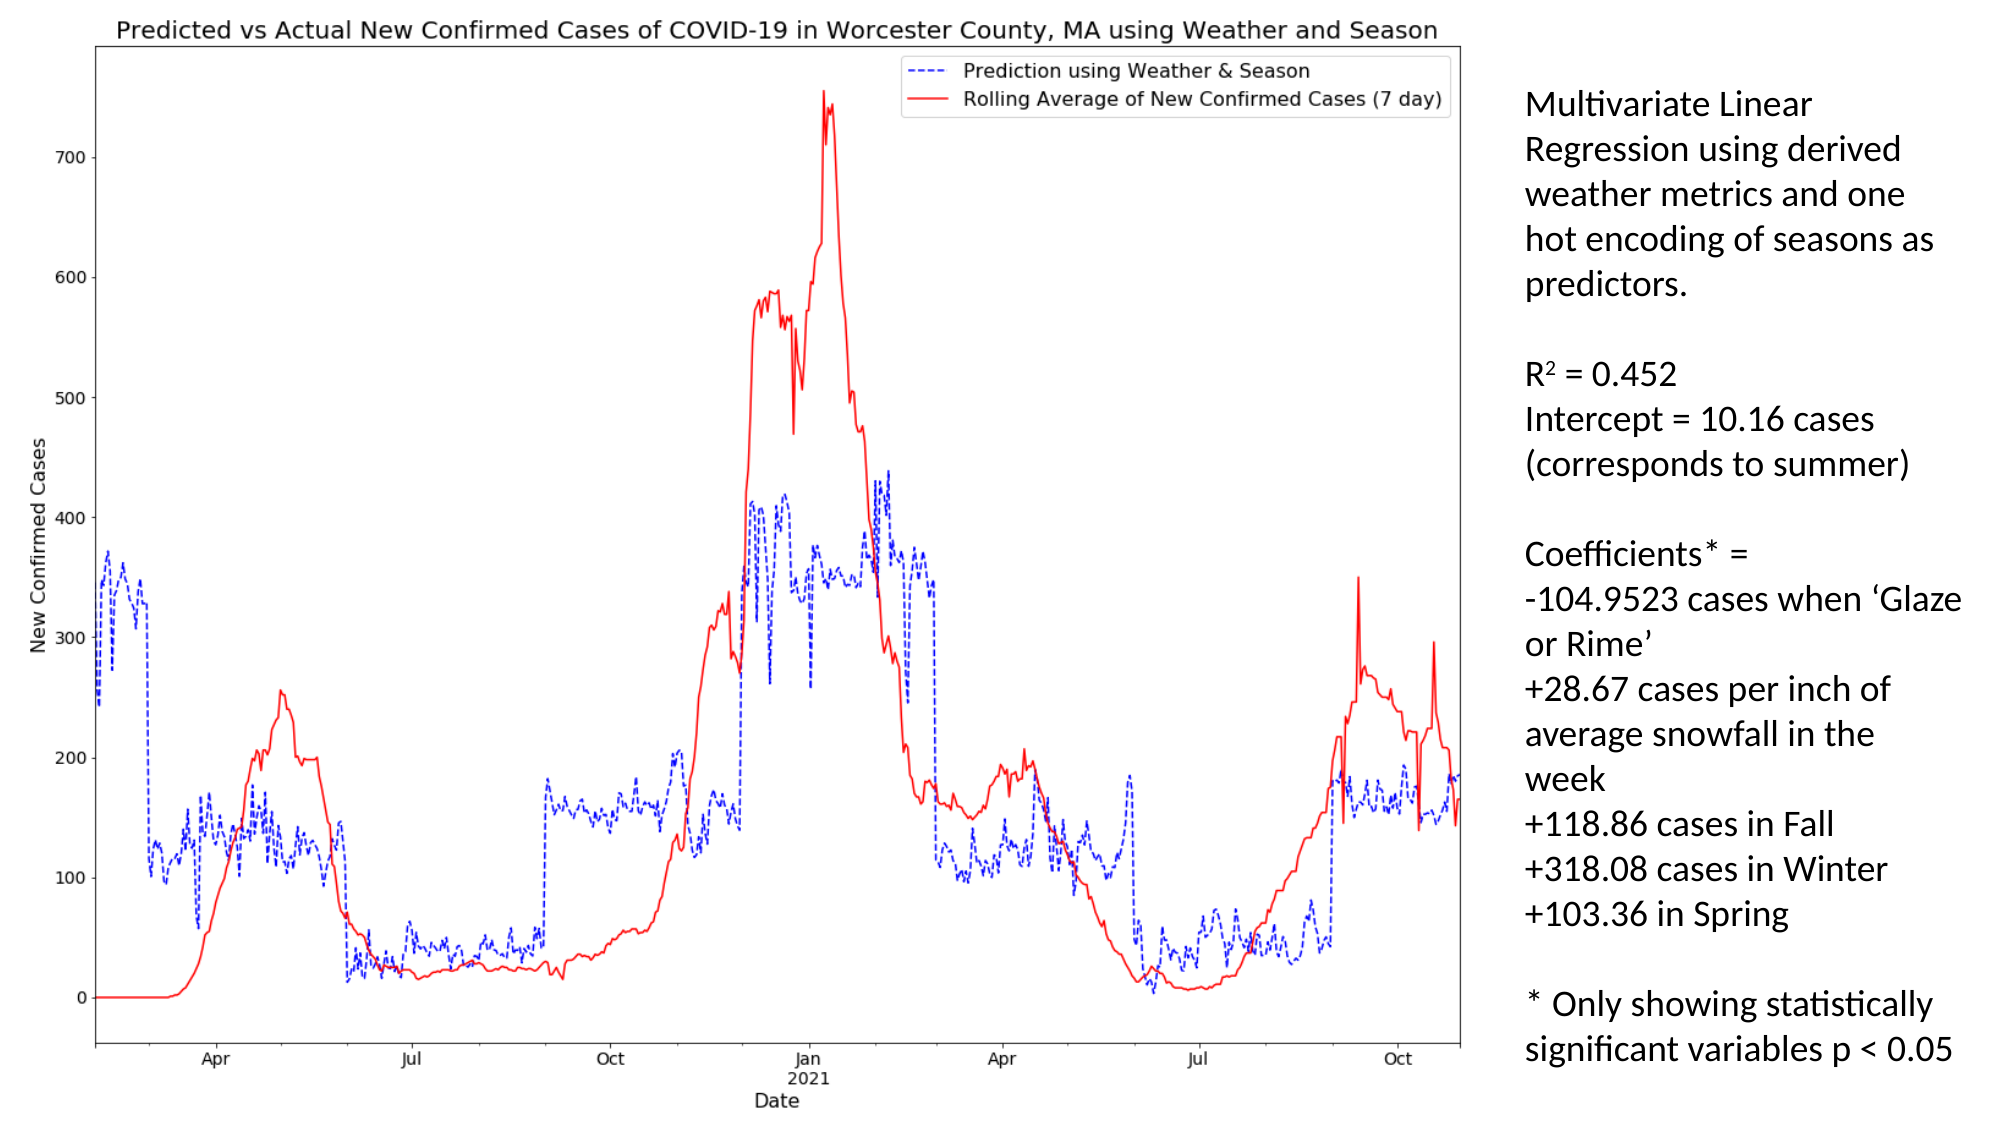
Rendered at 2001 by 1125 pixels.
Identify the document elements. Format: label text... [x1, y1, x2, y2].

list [0, 0, 1511, 1125]
text_box Multivariate Linear Regression using derived weather metrics and one hot encoding of seasons as predictors. R2 = 0.452 Intercept = 10.16 cases (corresponds to summer) Coefficients* = -104.9523 cases when ‘Glaze or Rime’ +28.67 cases per inch of average snowfall in the week +118.86 cases in Fall +318.08 cases in Winter +103.36 in Spring * Only showing statistically significant variables p < 0.05 [1511, 71, 1980, 1077]
